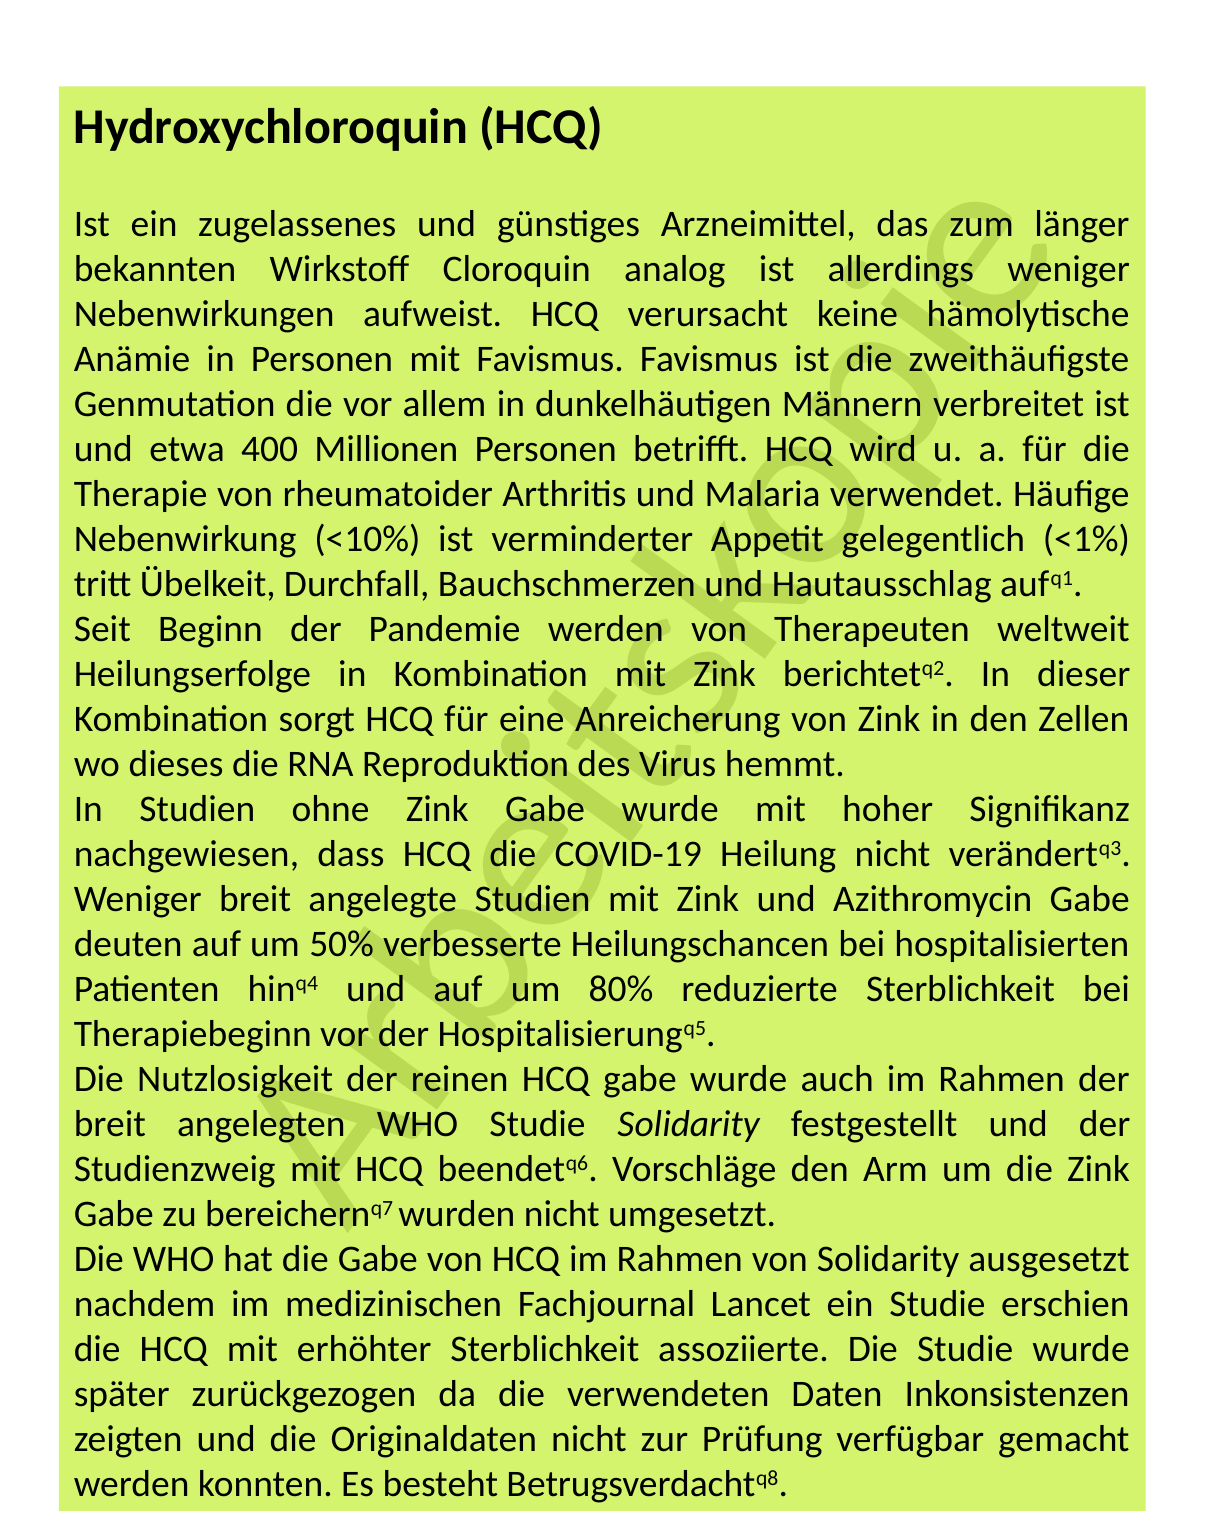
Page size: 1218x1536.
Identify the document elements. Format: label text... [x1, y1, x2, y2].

text_box Hydroxychloroquin (HCQ) Ist ein zugelassenes und günstiges Arzneimittel, das zum länger bekannten Wirkstoff Cloroquin analog ist allerdings weniger Nebenwirkungen aufweist. HCQ verursacht keine hämolytische Anämie in Personen mit Favismus. Favismus ist die zweithäufigste Genmutation die vor allem in dunkelhäutigen Männern verbreitet ist und etwa 400 Millionen Personen betrifft. HCQ wird u. a. für die Therapie von rheumatoider Arthritis und Malaria verwendet. Häufige Nebenwirkung (<10%) ist verminderter Appetit gelegentlich (<1%) tritt Übelkeit, Durchfall, Bauchschmerzen und Hautausschlag aufq1. Seit Beginn der Pandemie werden von Therapeuten weltweit Heilungserfolge in Kombination mit Zink berichtetq2. In dieser Kombination sorgt HCQ für eine Anreicherung von Zink in den Zellen wo dieses die RNA Reproduktion des Virus hemmt. In Studien ohne Zink Gabe wurde mit hoher Signifikanz nachgewiesen, dass HCQ die COVID-19 Heilung nicht verändertq3. Weniger breit angelegte Studien mit Zink und Azithromycin Gabe deuten auf um 50% verbesserte Heilungschancen bei hospitalisierten Patienten hinq4 und auf um 80% reduzierte Sterblichkeit bei Therapiebeginn vor der Hospitalisierungq5. Die Nutzlosigkeit der reinen HCQ gabe wurde auch im Rahmen der breit angelegten WHO Studie Solidarity festgestellt und der Studienzweig mit HCQ beendetq6. Vorschläge den Arm um die Zink Gabe zu bereichernq7 wurden nicht umgesetzt. Die WHO hat die Gabe von HCQ im Rahmen von Solidarity ausgesetzt nachdem im medizinischen Fachjournal Lancet ein Studie erschien die HCQ mit erhöhter Sterblichkeit assoziierte. Die Studie wurde später zurückgezogen da die verwendeten Daten Inkonsistenzen zeigten und die Originaldaten nicht zur Prüfung verfügbar gemacht werden konnten. Es besteht Betrugsverdachtq8. [58, 86, 1146, 1511]
